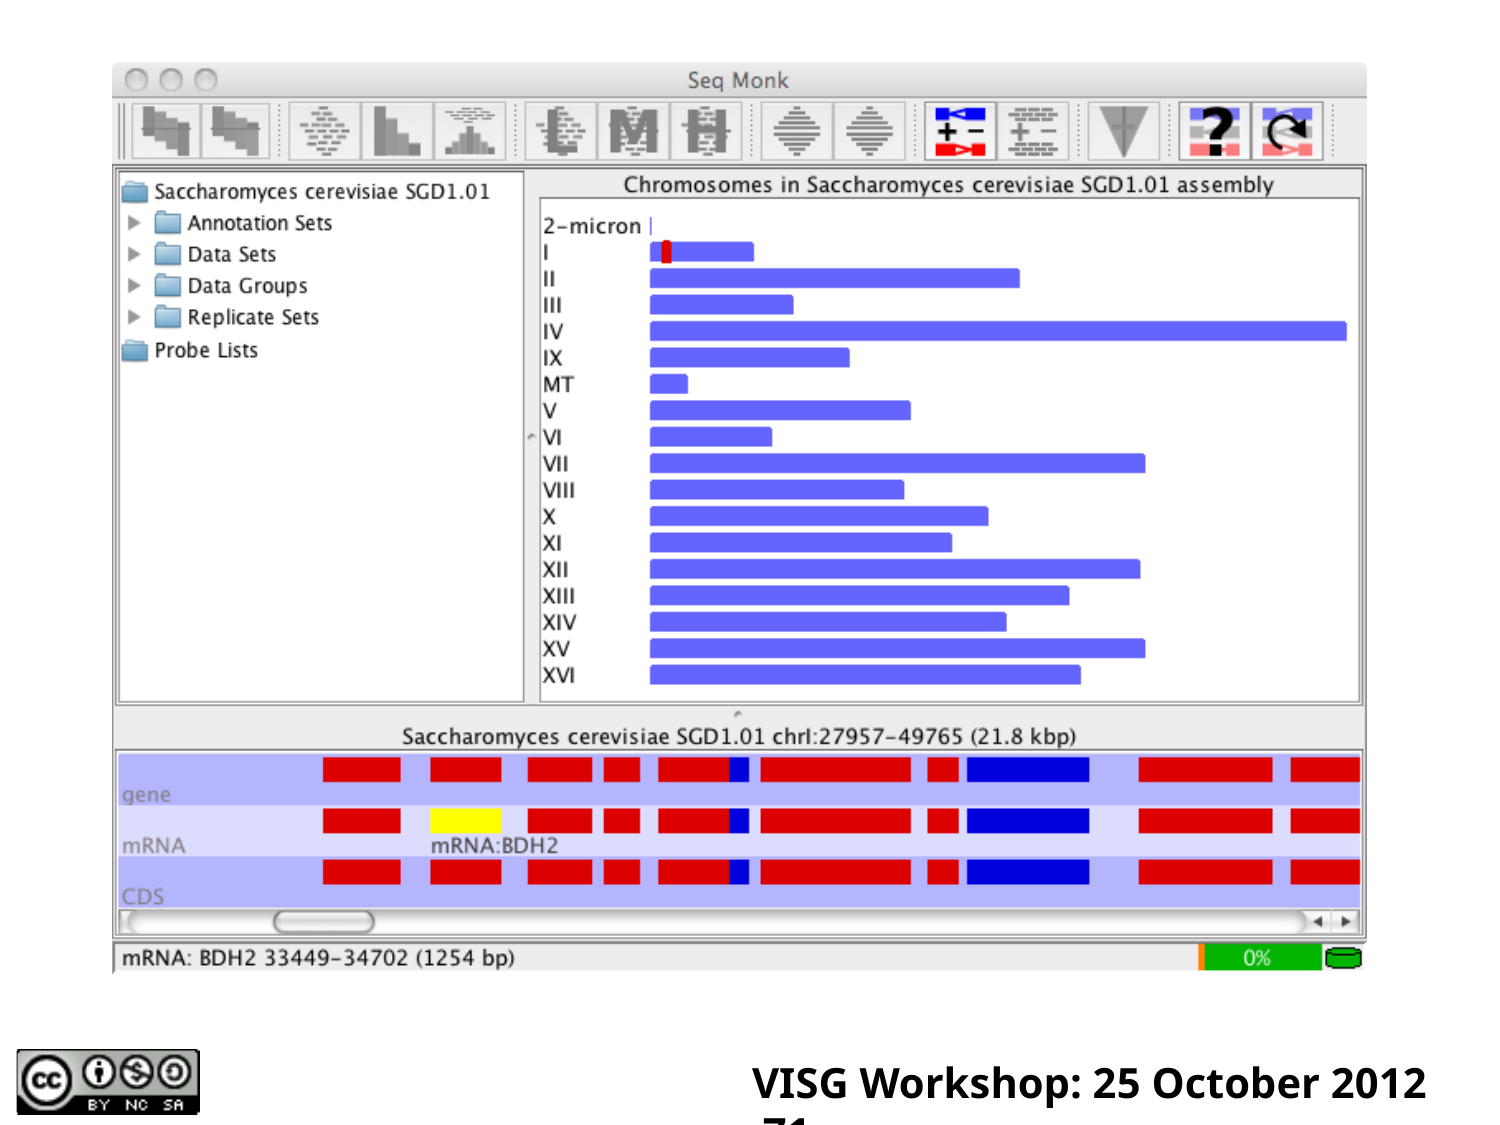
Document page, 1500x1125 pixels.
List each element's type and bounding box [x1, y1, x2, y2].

picture [112, 62, 1367, 974]
picture [16, 1049, 200, 1115]
